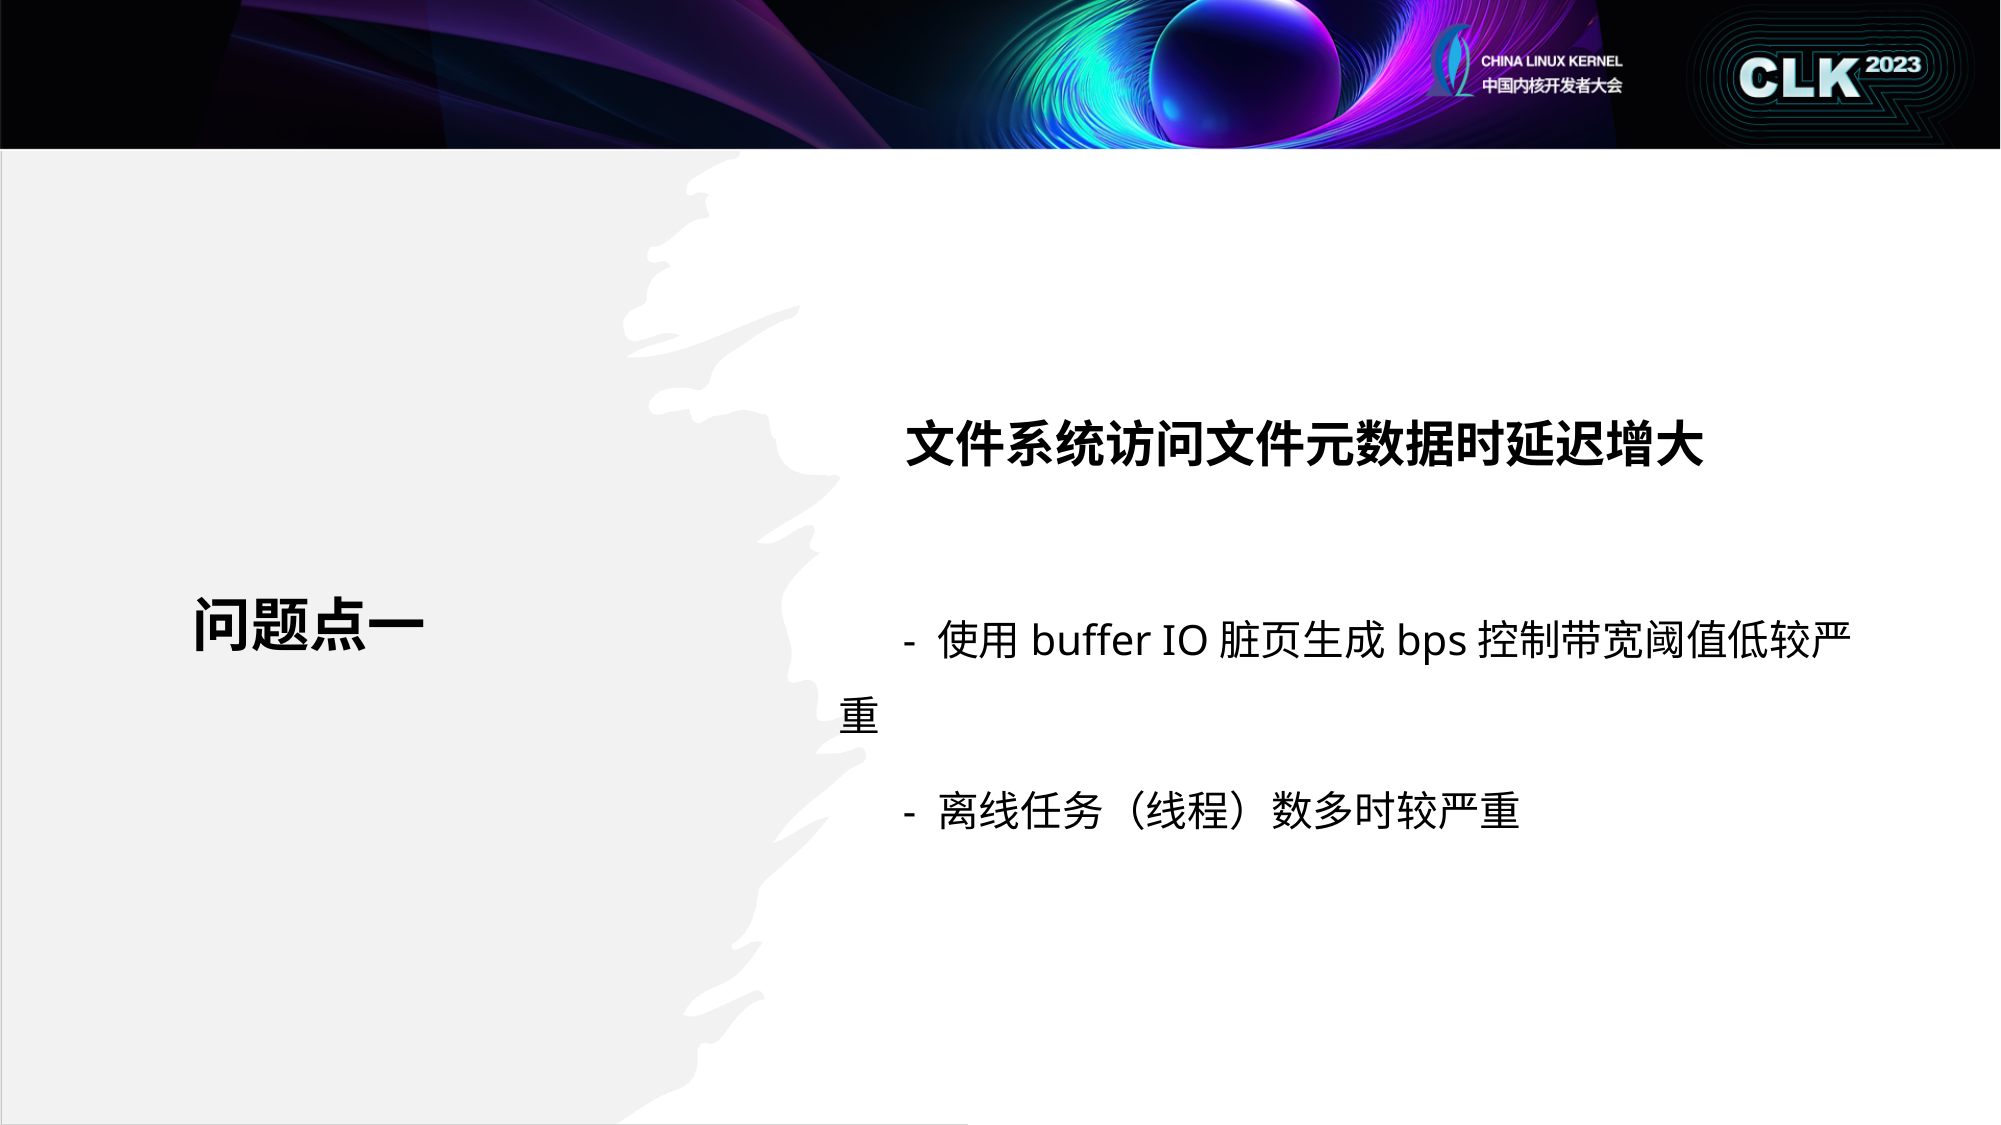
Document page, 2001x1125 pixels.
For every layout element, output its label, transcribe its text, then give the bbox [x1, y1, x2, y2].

picture [0, 0, 2001, 1125]
list 文件系统访问文件元数据时延迟增大 - 使用buffer IO脏页生成bps控制带宽阈值低较严重 - 离线任务（线程）数多时较严重 [968, 282, 1901, 936]
